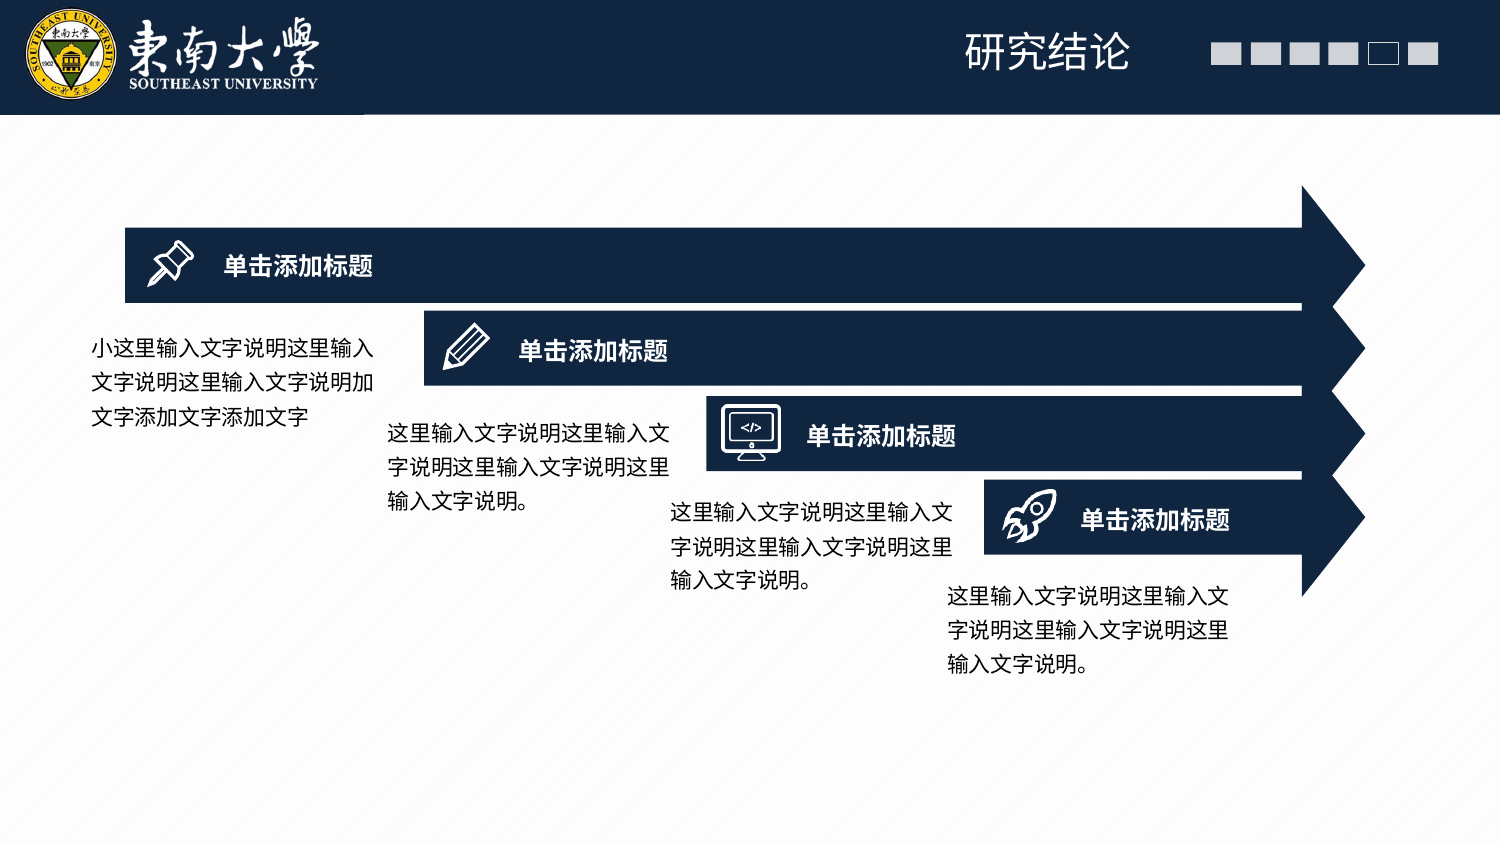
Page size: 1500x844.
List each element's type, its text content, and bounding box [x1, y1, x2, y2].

text_box 单击添加标题 [504, 328, 761, 373]
picture [721, 404, 781, 461]
text_box 这里输入文字说明这里输入文字说明这里输入文字说明这里输入文字说明。 [655, 483, 973, 601]
text_box [442, 322, 491, 371]
text_box [424, 268, 1366, 391]
text_box [125, 185, 1366, 307]
text_box 小这里输入文字说明这里输入文字说明这里输入文字说明加文字添加文字添加文字 [76, 319, 394, 437]
text_box 单击添加标题 [1066, 497, 1323, 543]
text_box [706, 353, 1366, 475]
text_box 单击添加标题 [208, 243, 466, 289]
text_box [146, 239, 195, 288]
text_box 这里输入文字说明这里输入文字说明这里输入文字说明这里输入文字说明。 [372, 404, 690, 522]
text_box 这里输入文字说明这里输入文字说明这里输入文字说明这里输入文字说明。 [932, 567, 1250, 685]
picture [1001, 488, 1057, 544]
text_box 单击添加标题 [791, 412, 1049, 458]
list 研究结论 [532, 18, 1147, 94]
picture [0, 0, 364, 116]
text_box [984, 437, 1366, 598]
